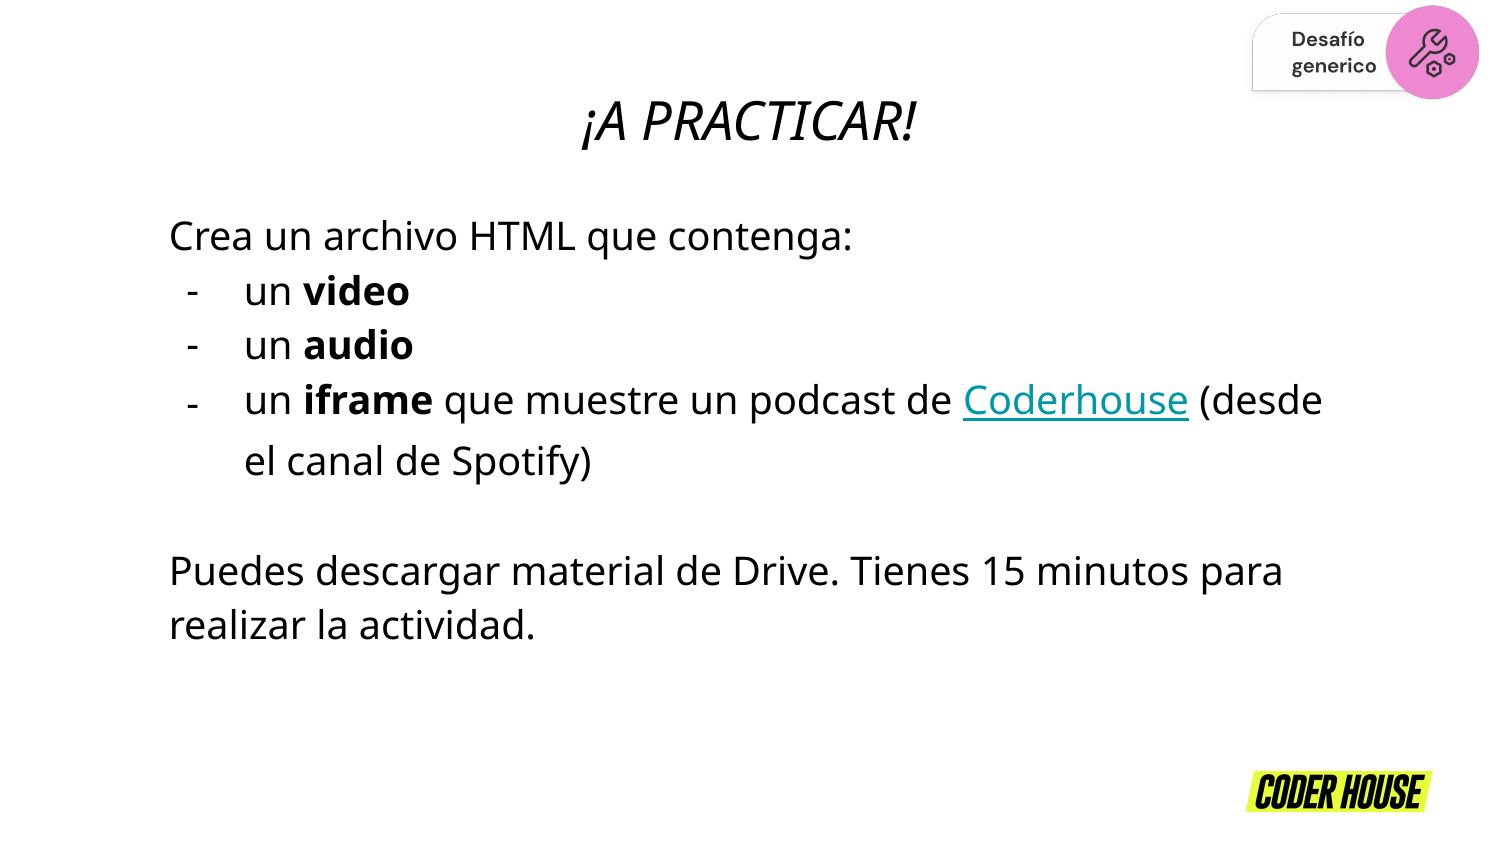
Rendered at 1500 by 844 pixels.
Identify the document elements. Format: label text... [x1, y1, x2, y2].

text_box ¡A PRACTICAR! [358, 71, 1142, 200]
picture [1241, 764, 1437, 819]
text_box Crea un archivo HTML que contenga: un video un audio un iframe que muestre un podcast de Coderhouse (desde el canal de Spotify) Puedes descargar material de Drive. Tienes 15 minutos para realizar la actividad. [153, 200, 1346, 651]
picture [1231, 0, 1500, 106]
